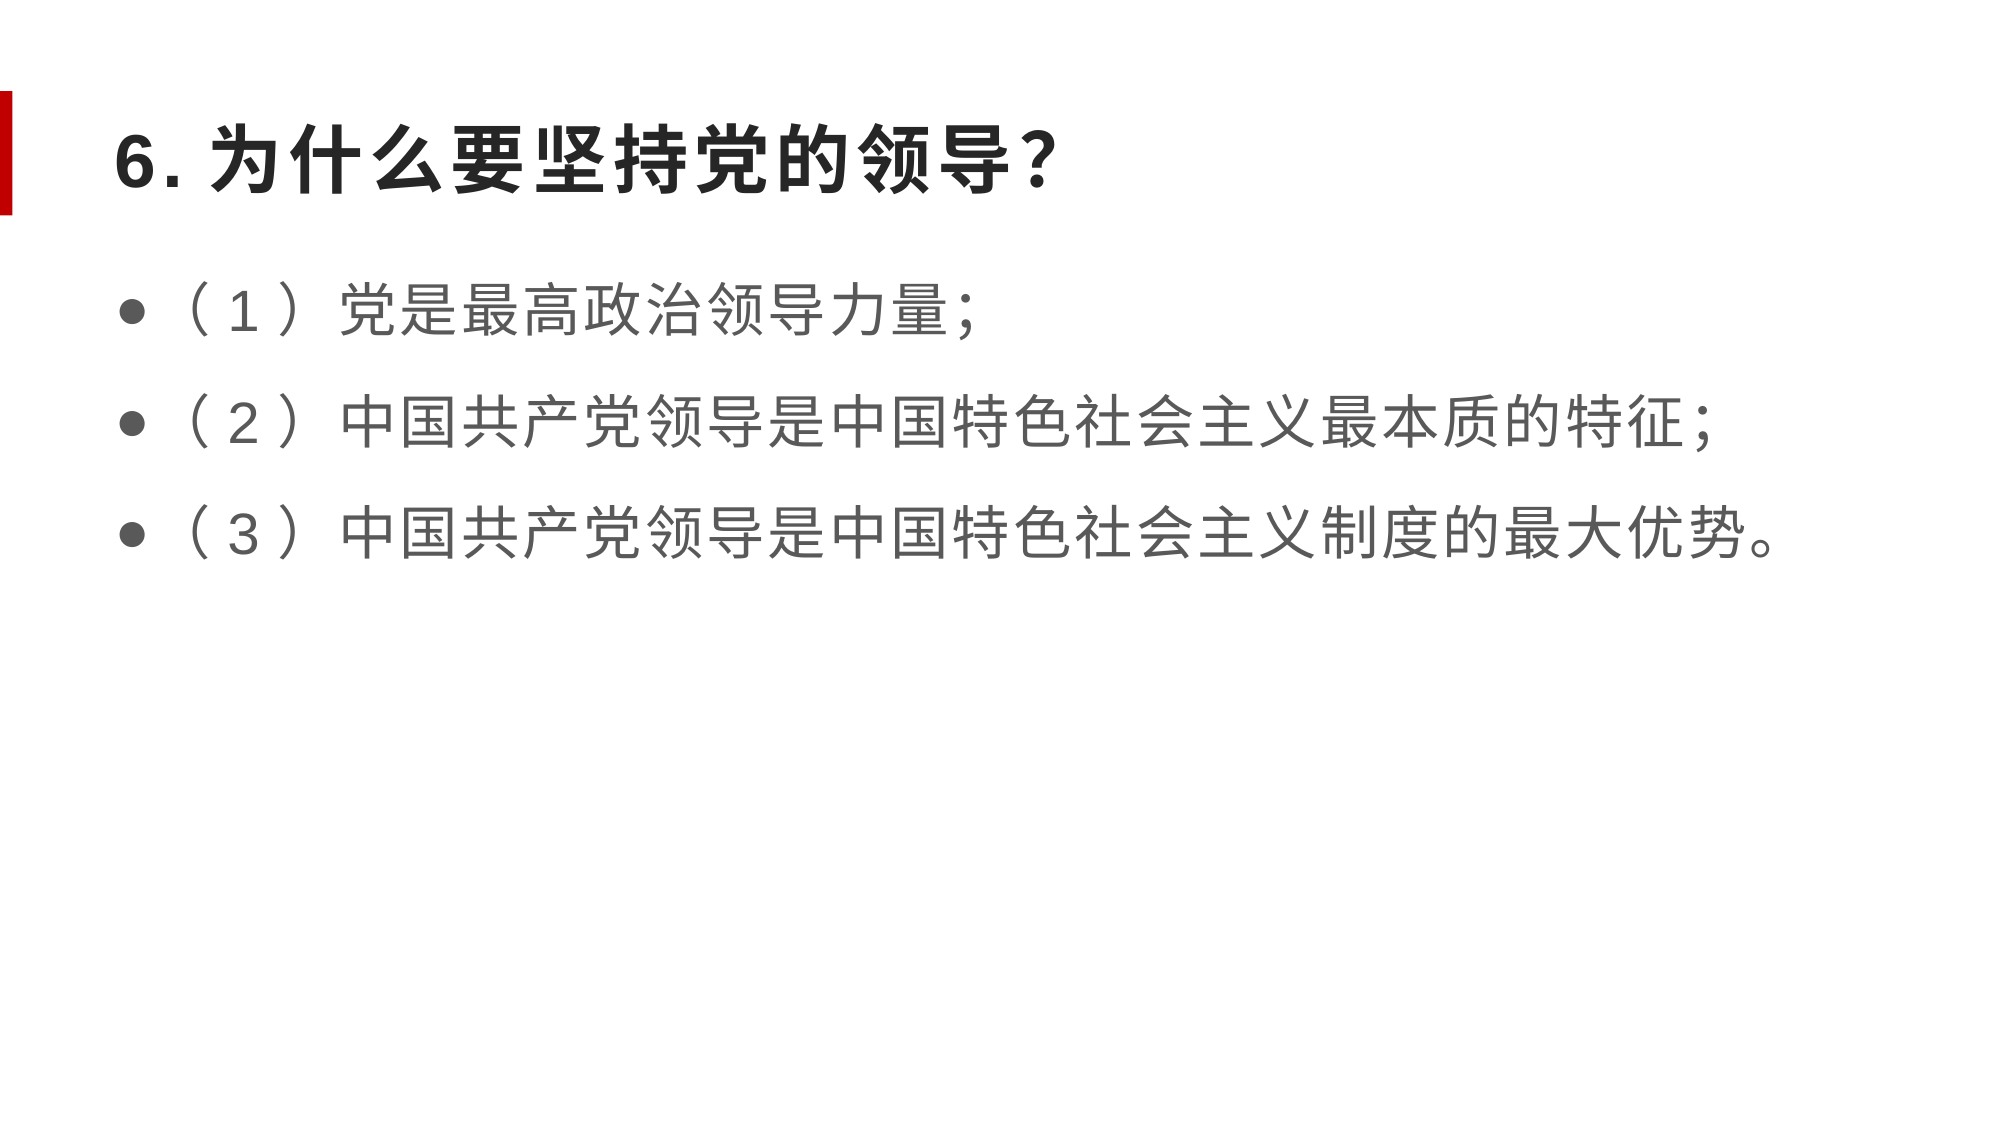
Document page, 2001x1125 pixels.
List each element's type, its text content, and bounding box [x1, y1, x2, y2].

title 6.为什么要坚持党的领导？ [99, 99, 1900, 216]
list （1）党是最高政治领导力量； （2）中国共产党领导是中国特色社会主义最本质的特征； （3）中国共产党领导是中国特色社会主义制度的最大优势。 [99, 244, 1900, 1026]
